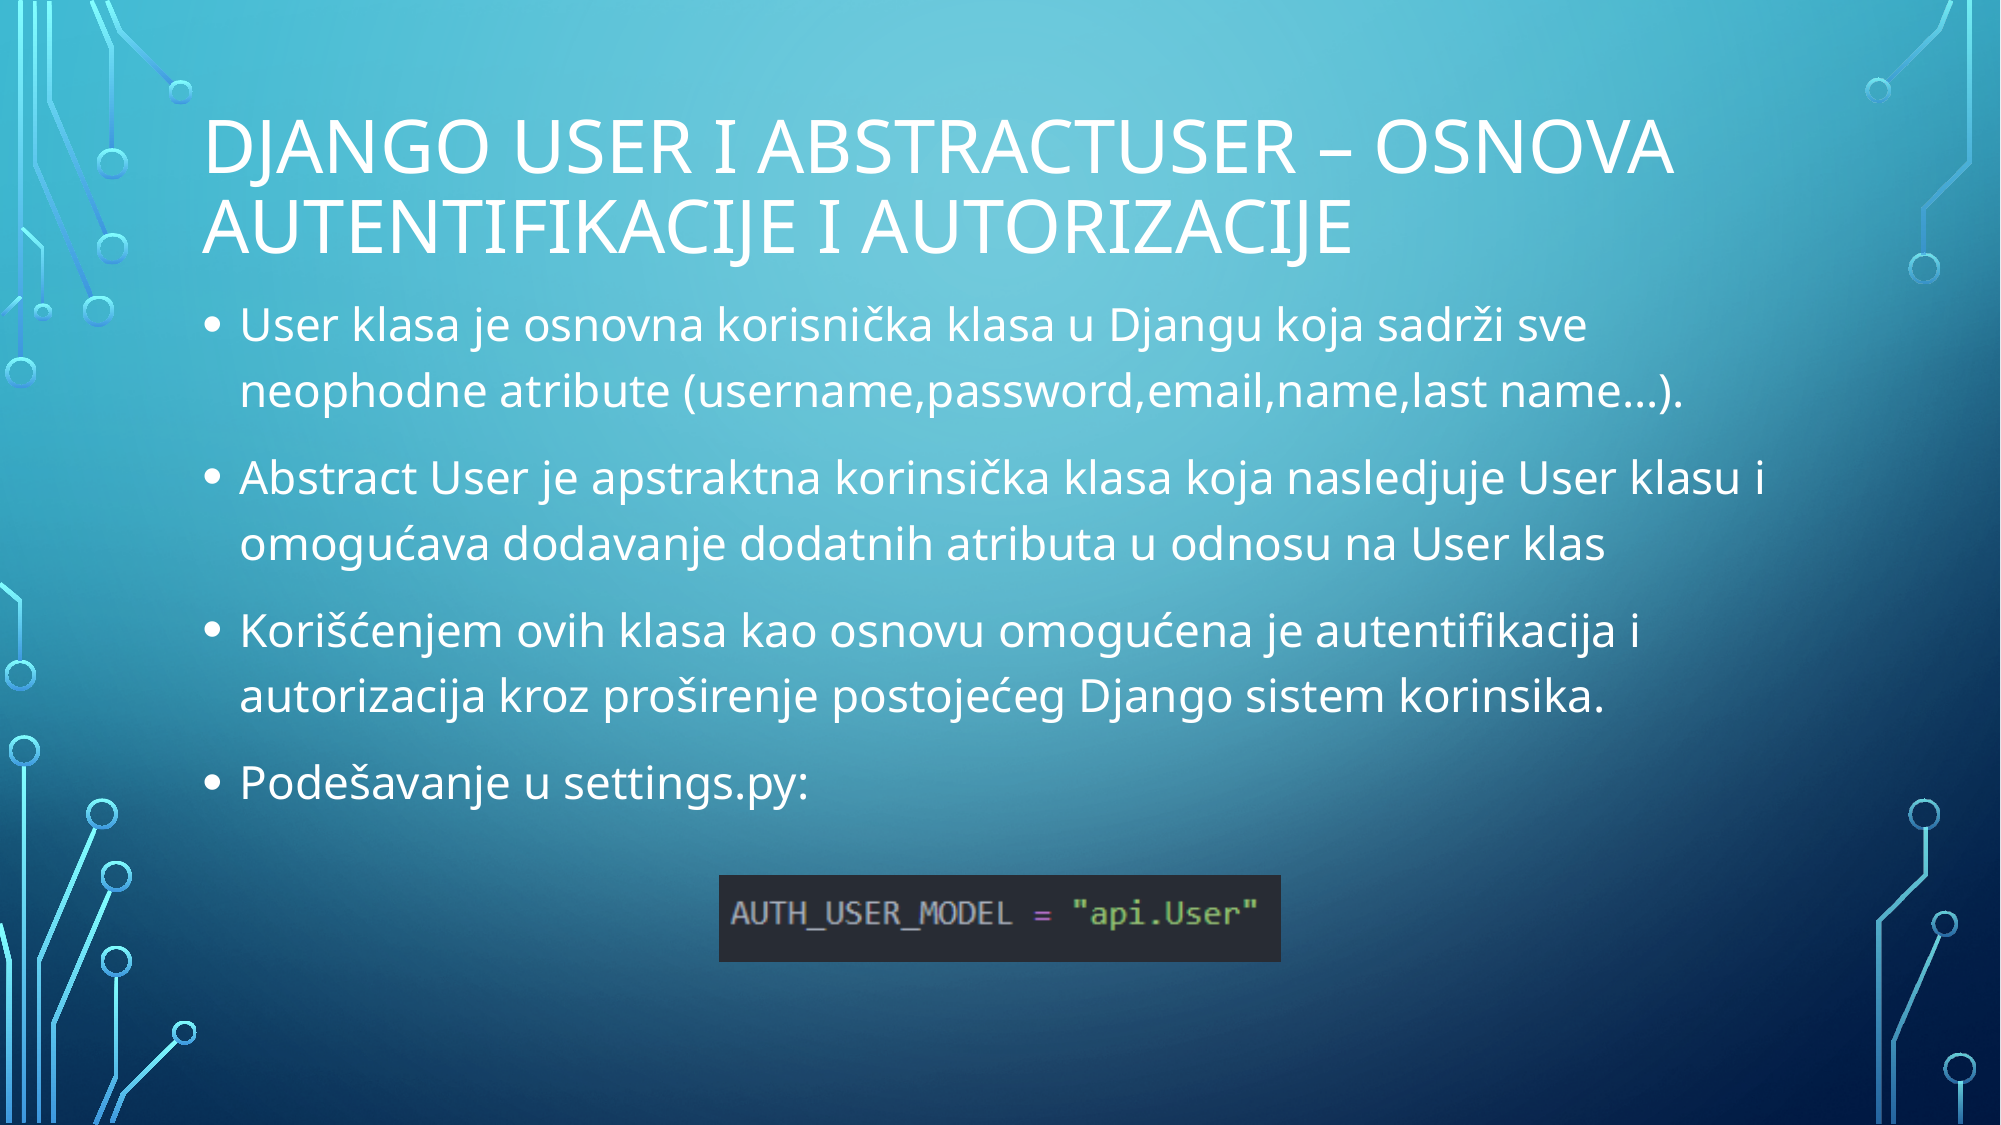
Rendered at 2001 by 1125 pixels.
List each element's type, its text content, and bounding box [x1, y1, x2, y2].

list User klasa je osnovna korisnička klasa u Djangu koja sadrži sve neophodne atribute (username,password,email,name,last name...). Abstract User je apstraktna korinsička klasa koja nasledjuje User klasu i omogućava dodavanje dodatnih atributa u odnosu na User klas Korišćenjem ovih klasa kao osnovu omogućena je autentifikacija i autorizacija kroz proširenje postojećeg Django sistem korinsika. Podešavanje u settings.py: [187, 277, 1813, 1105]
title Django User i AbstractUser – Osnova Autentifikacije i Autorizacije [187, 101, 1813, 277]
picture [719, 875, 1281, 962]
